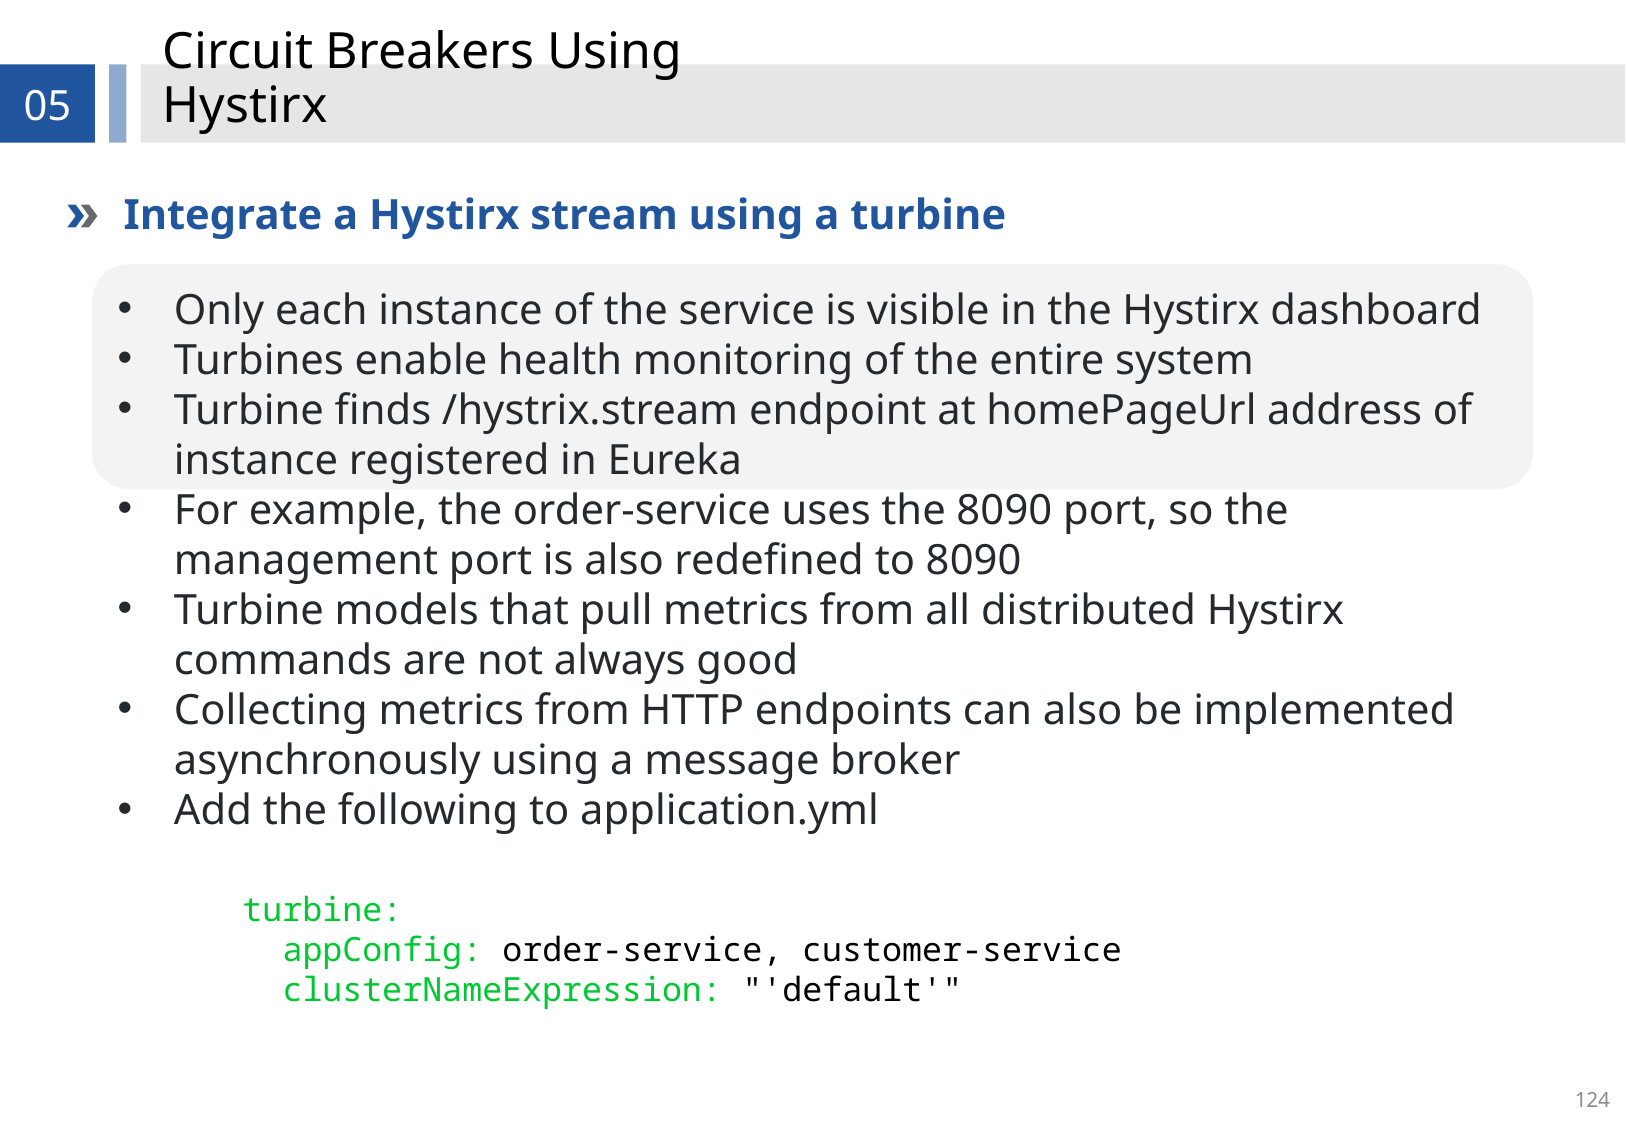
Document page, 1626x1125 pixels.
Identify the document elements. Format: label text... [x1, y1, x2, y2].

list 05 [12, 83, 83, 130]
slide_number 124 [1455, 1070, 1625, 1125]
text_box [67, 204, 98, 228]
list Integrate a Hystirx stream using a turbine [123, 193, 1597, 239]
title Circuit Breakers Using Hystirx [162, 78, 838, 134]
text_box Only each instance of the service is visible in the Hystirx dashboard Turbines enable health monitoring of the entire system Turbine finds /hystrix.stream endpoint at homePageUrl address of instance registered in Eureka For example, the order-service uses the 8090 port, so the management port is also redefined to 8090 Turbine models that pull metrics from all distributed Hystirx commands are not always good Collecting metrics from HTTP endpoints can also be implemented asynchronously using a message broker Add the following to application.yml [90, 263, 1535, 491]
text_box turbine: appConfig: order-service, customer-service clusterNameExpression: "'default'" [227, 880, 1398, 1016]
